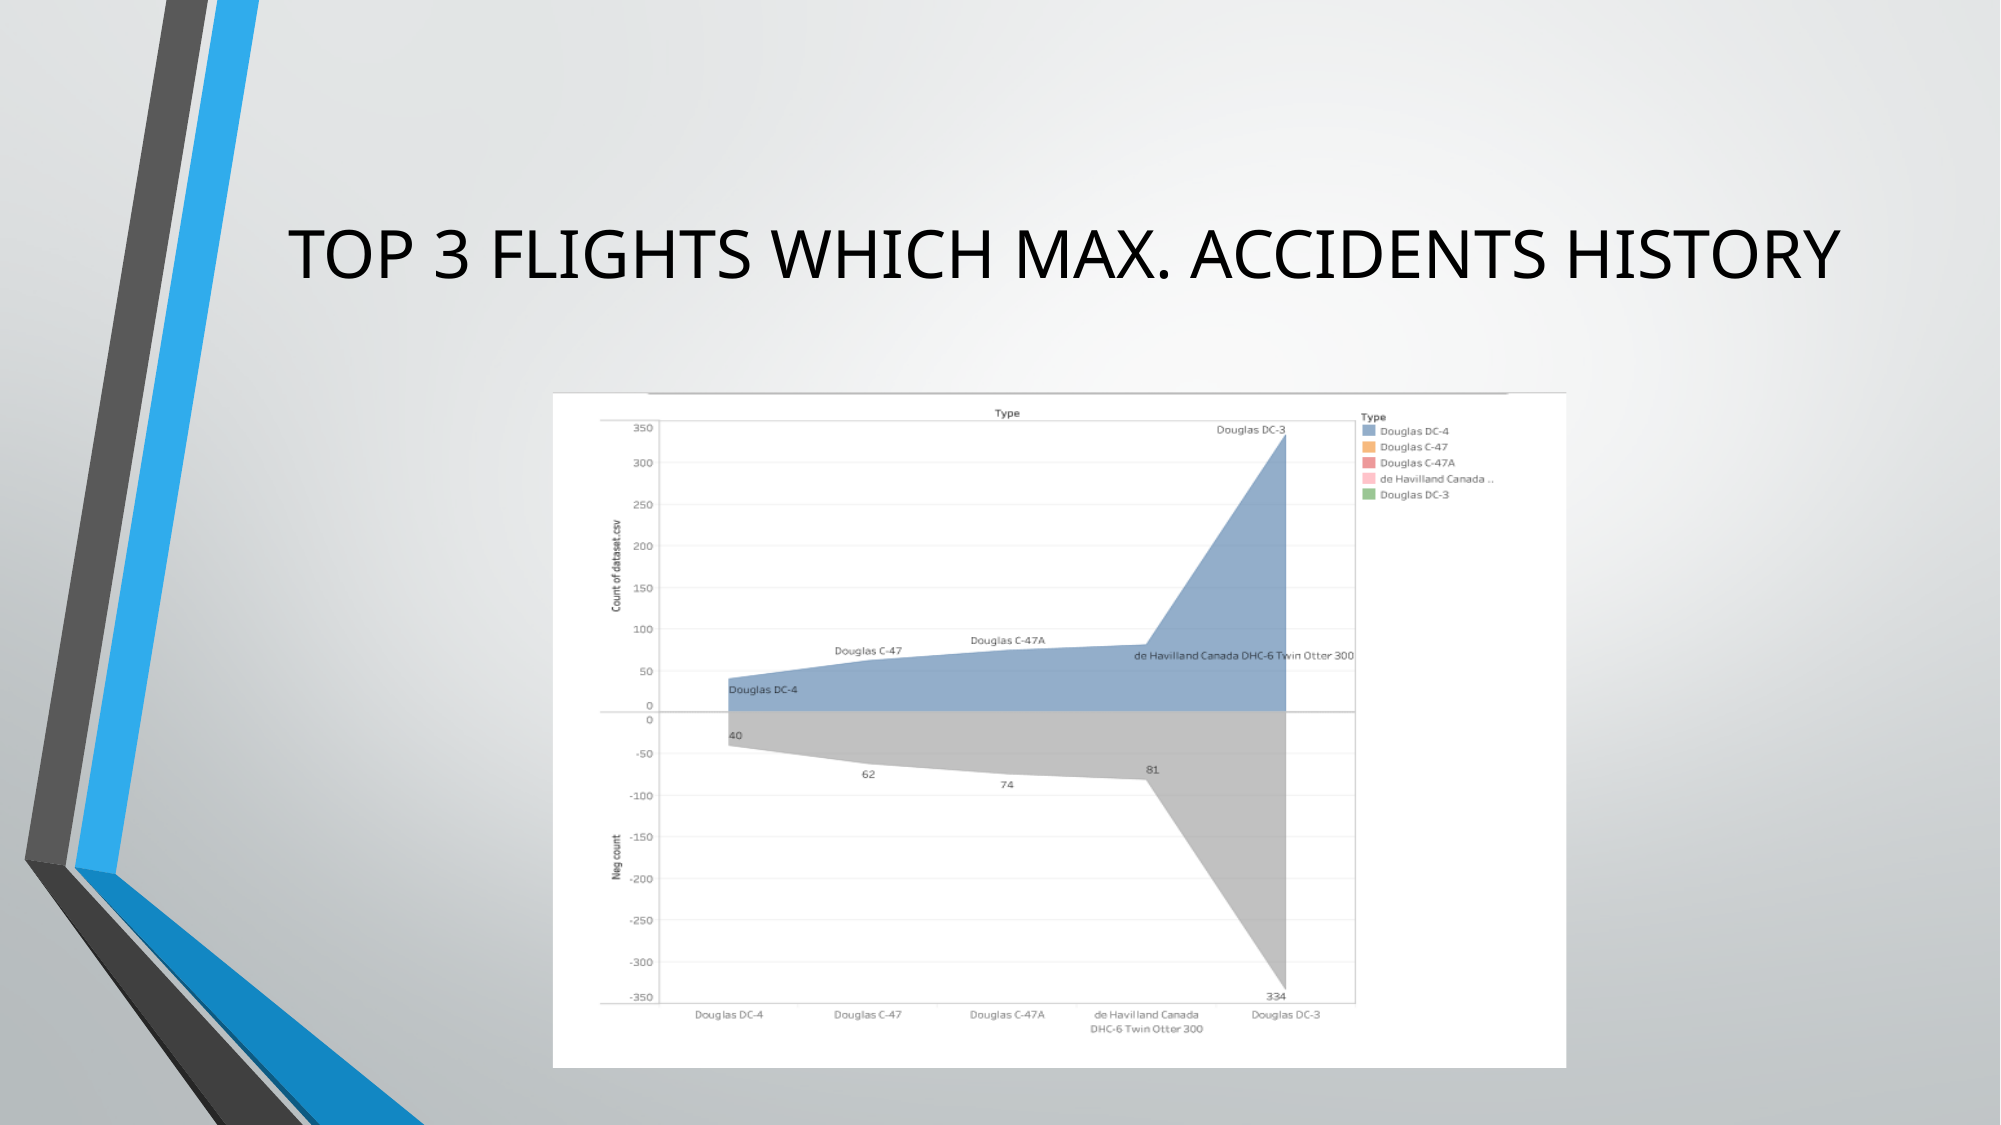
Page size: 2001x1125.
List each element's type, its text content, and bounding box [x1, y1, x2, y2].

title TOP 3 FLIGHTS WHICH MAX. ACCIDENTS HISTORY [243, 171, 1887, 333]
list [552, 391, 1567, 1068]
